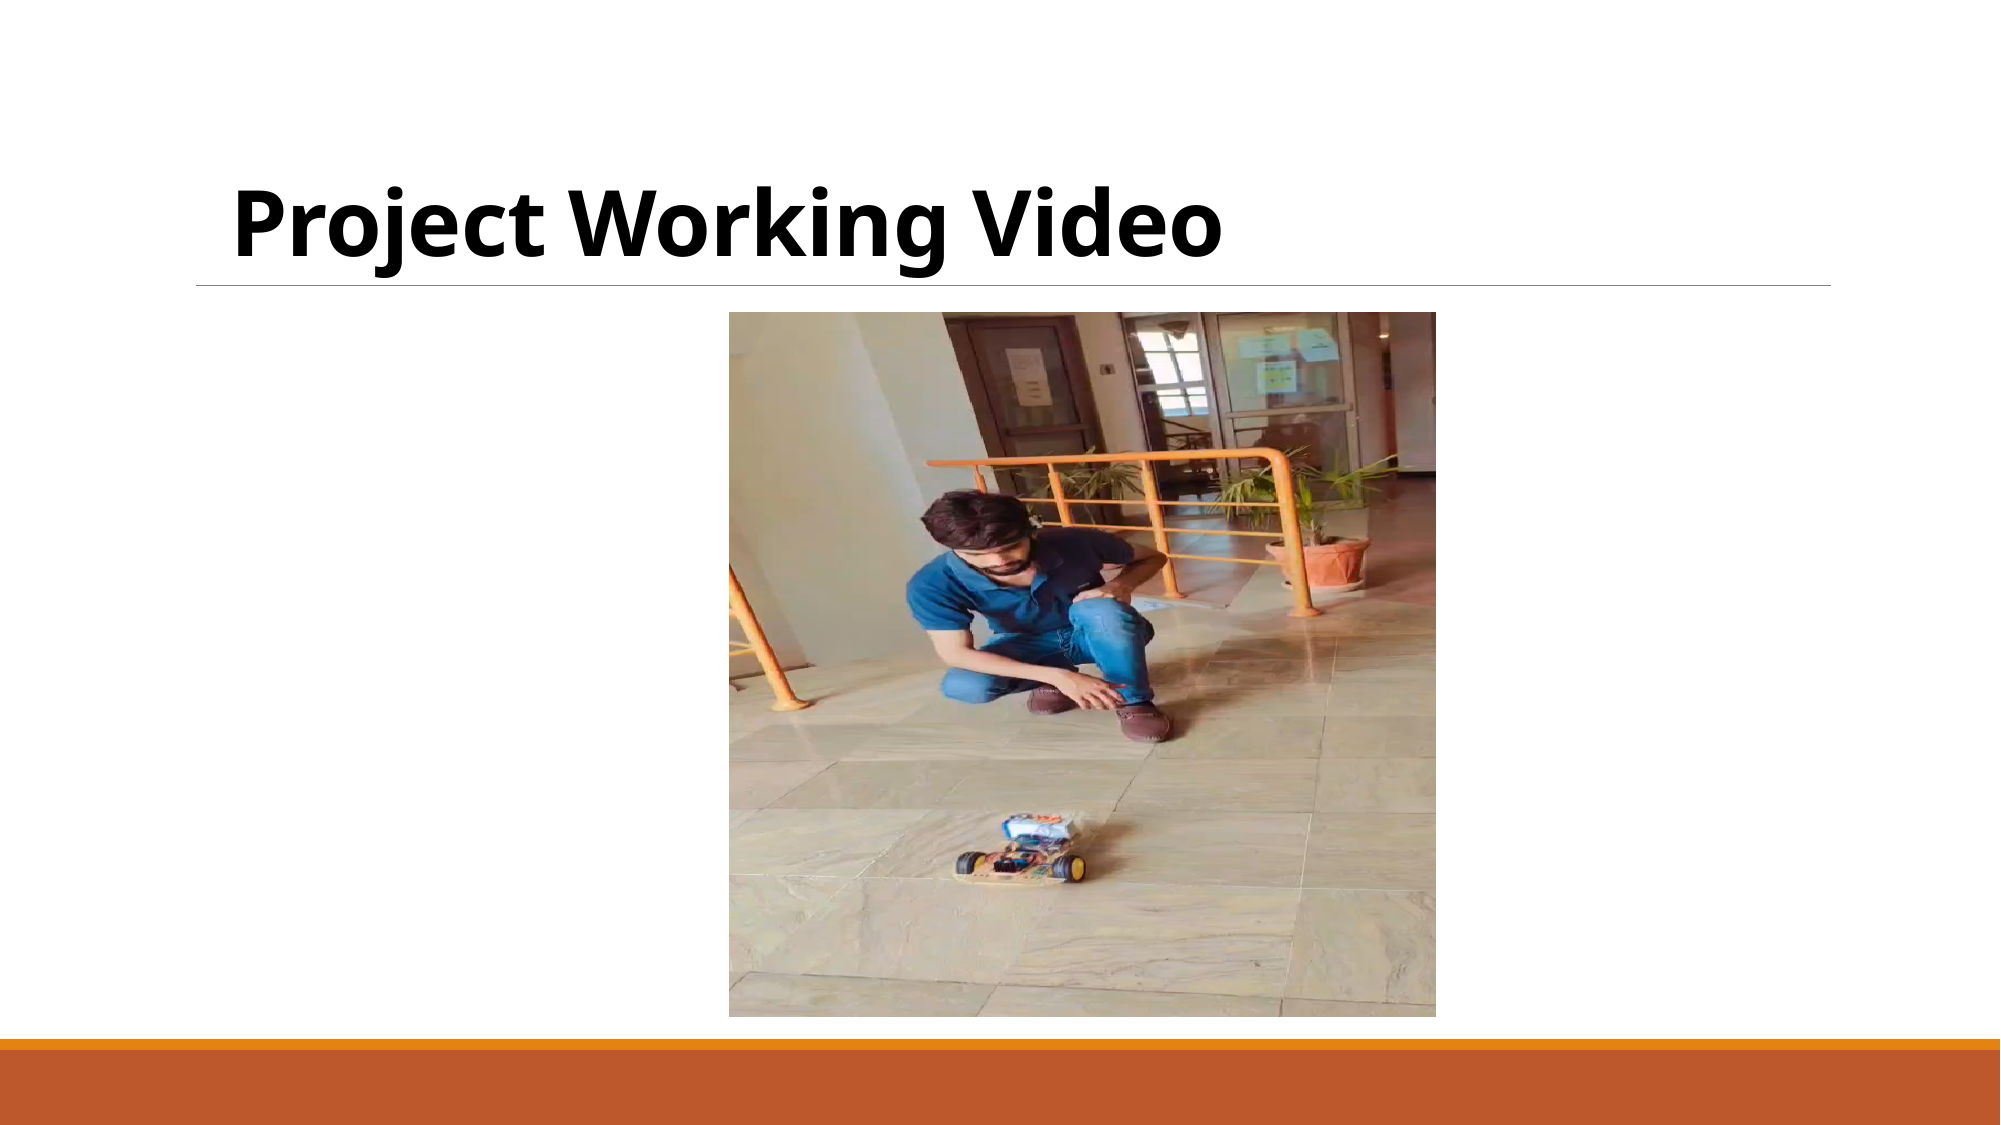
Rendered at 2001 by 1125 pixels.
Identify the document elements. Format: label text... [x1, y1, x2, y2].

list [728, 311, 1438, 1018]
title Project Working Video [215, 44, 1866, 283]
